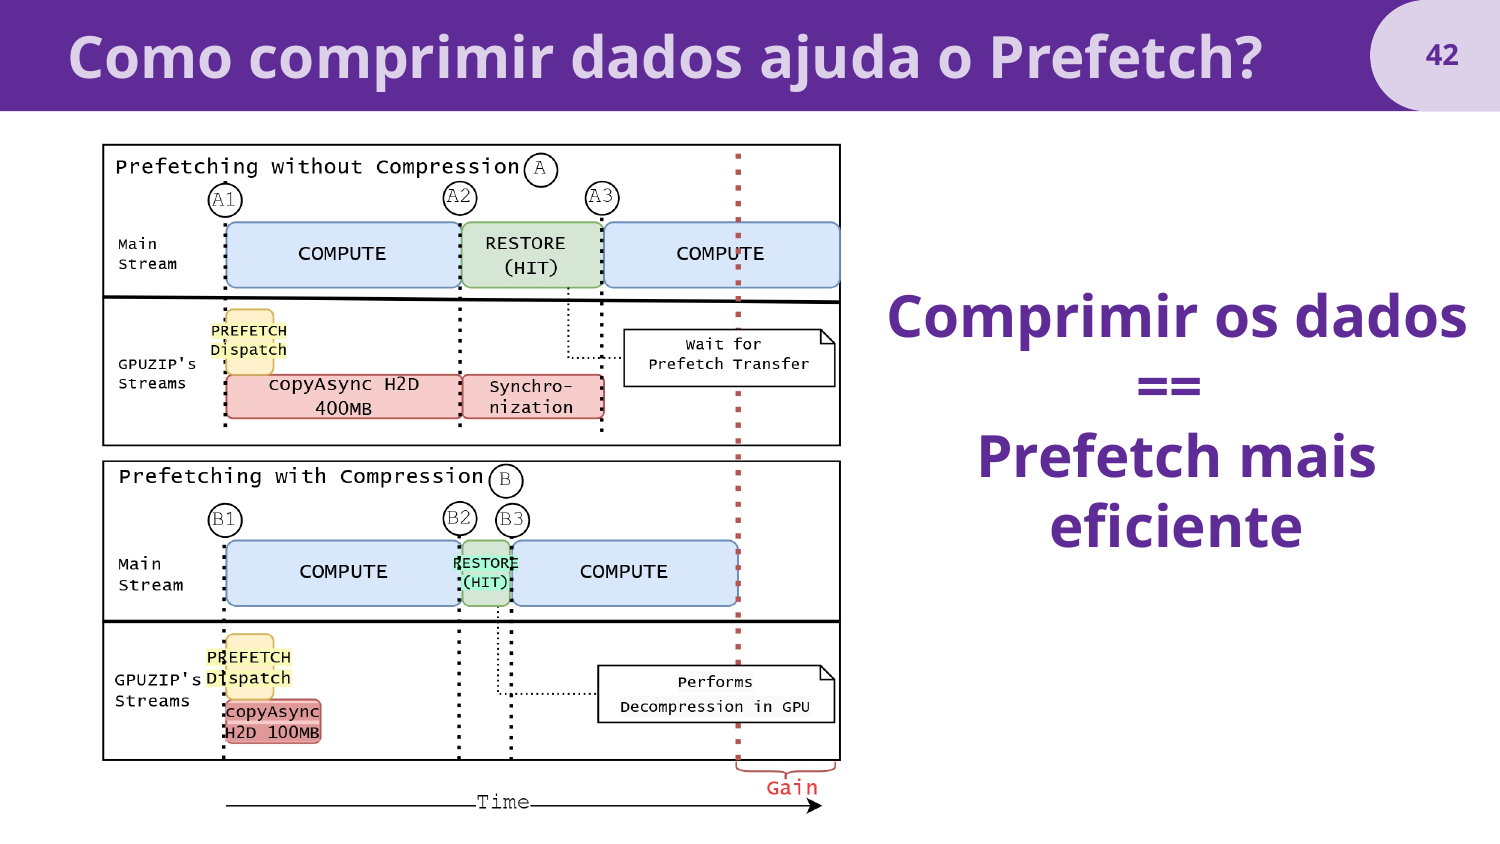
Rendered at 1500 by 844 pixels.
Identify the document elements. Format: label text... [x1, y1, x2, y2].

slide_number ‹#› [1370, 0, 1500, 112]
text_box Comprimir os dados == Prefetch mais eficiente [859, 264, 1500, 575]
title Como comprimir dados ajuda o Prefetch? [0, 0, 1305, 112]
picture [90, 129, 855, 832]
